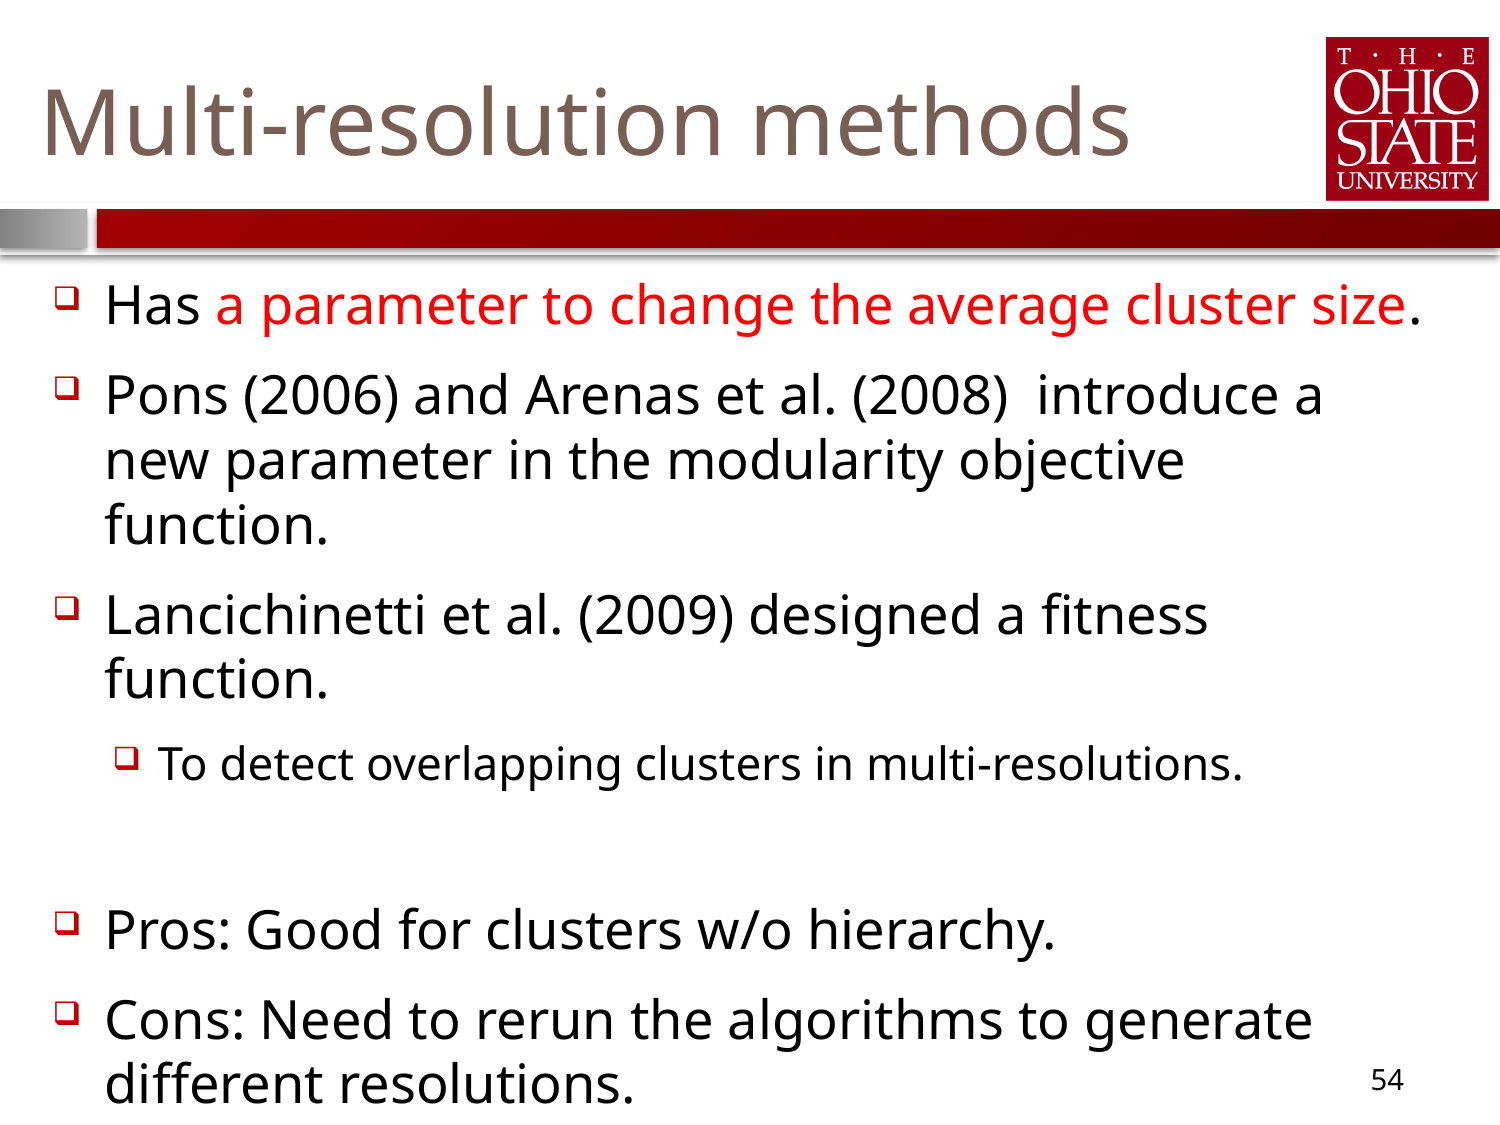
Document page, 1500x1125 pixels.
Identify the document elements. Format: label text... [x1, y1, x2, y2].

picture [1439, 37, 1489, 201]
title Multi-resolution methods [24, 37, 1439, 201]
list Has a parameter to change the average cluster size. Pons (2006) and Arenas et al. (2008) introduce a new parameter in the modularity objective function. Lancichinetti et al. (2009) designed a fitness function. To detect overlapping clusters in multi-resolutions. Pros: Good for clusters w/o hierarchy. Cons: Need to rerun the algorithms to generate different resolutions. [37, 262, 1439, 1051]
